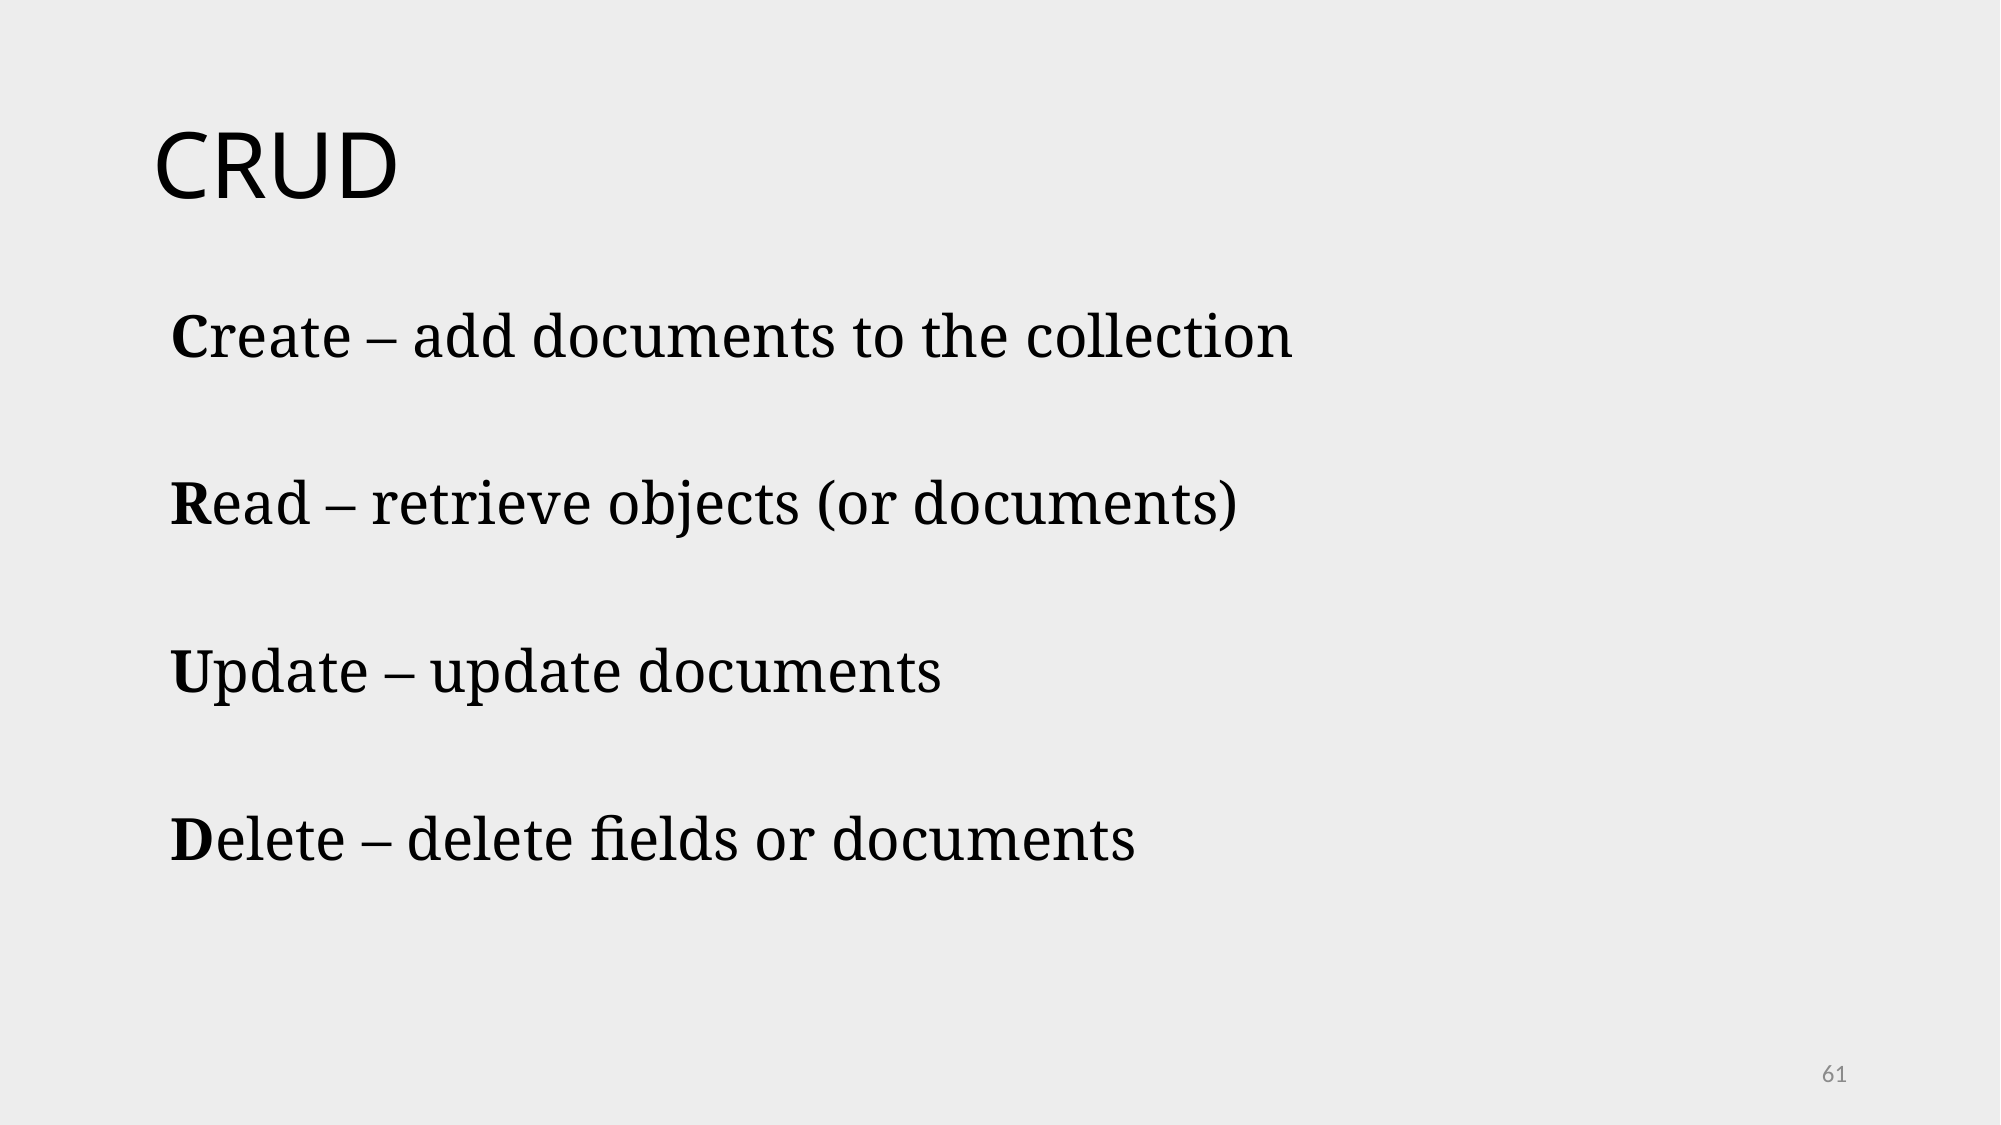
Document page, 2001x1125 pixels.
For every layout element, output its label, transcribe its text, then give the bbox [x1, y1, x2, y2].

slide_number 61 [1412, 1042, 1863, 1103]
title CRUD [137, 59, 1863, 278]
list Create – add documents to the collection Read – retrieve objects (or documents) Update – update documents Delete – delete fields or documents [137, 299, 1863, 1014]
